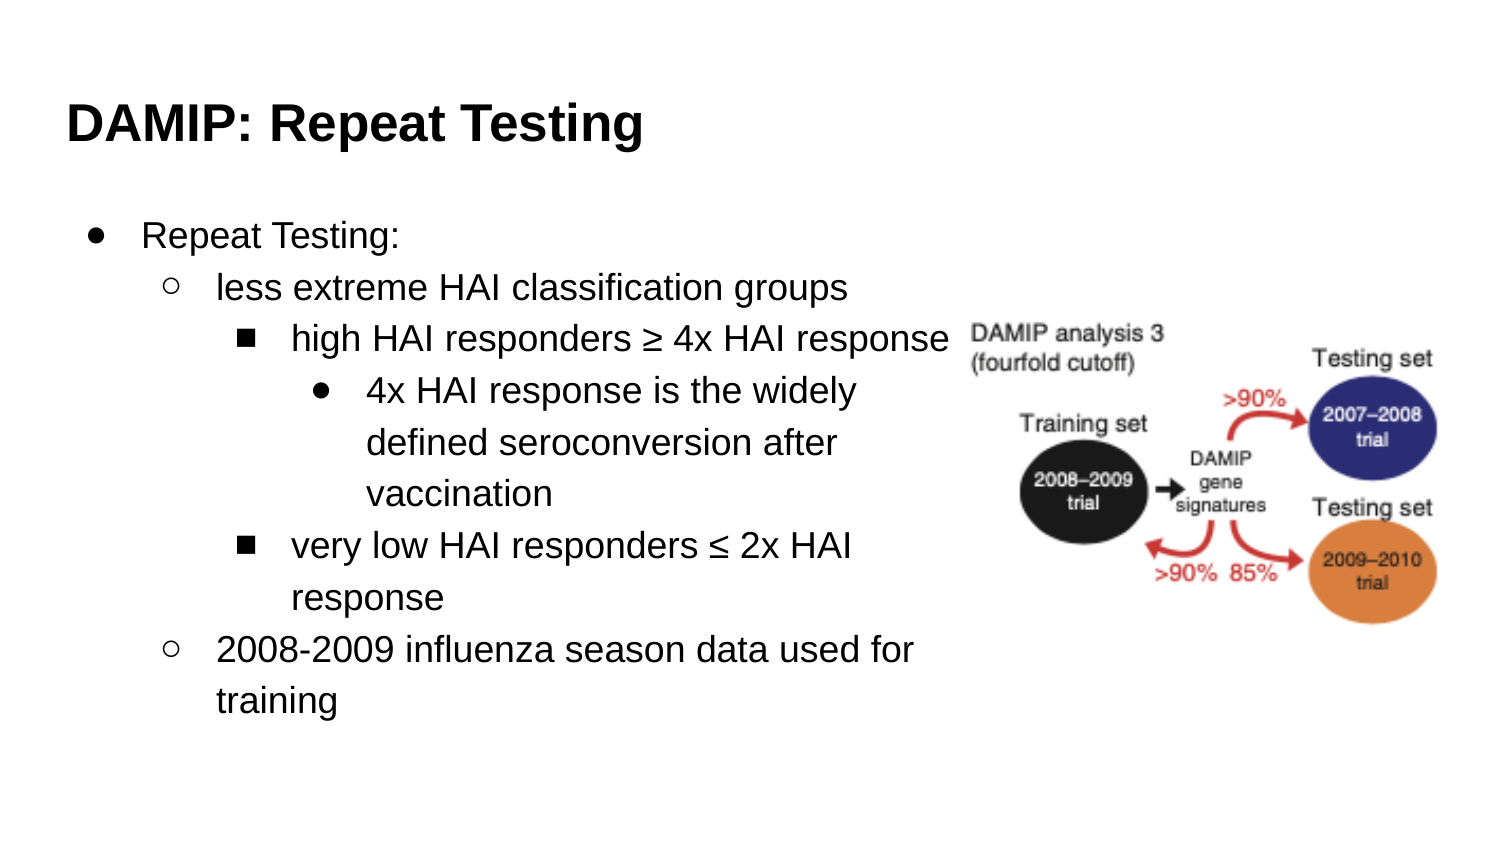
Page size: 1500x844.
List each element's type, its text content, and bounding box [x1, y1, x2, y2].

picture [954, 306, 1481, 633]
title DAMIP: Repeat Testing [51, 72, 1449, 167]
list Repeat Testing: less extreme HAI classification groups high HAI responders ≥ 4x HAI response 4x HAI response is the widely defined seroconversion after vaccination very low HAI responders ≤ 2x HAI response 2008-2009 influenza season data used for training [51, 189, 976, 750]
